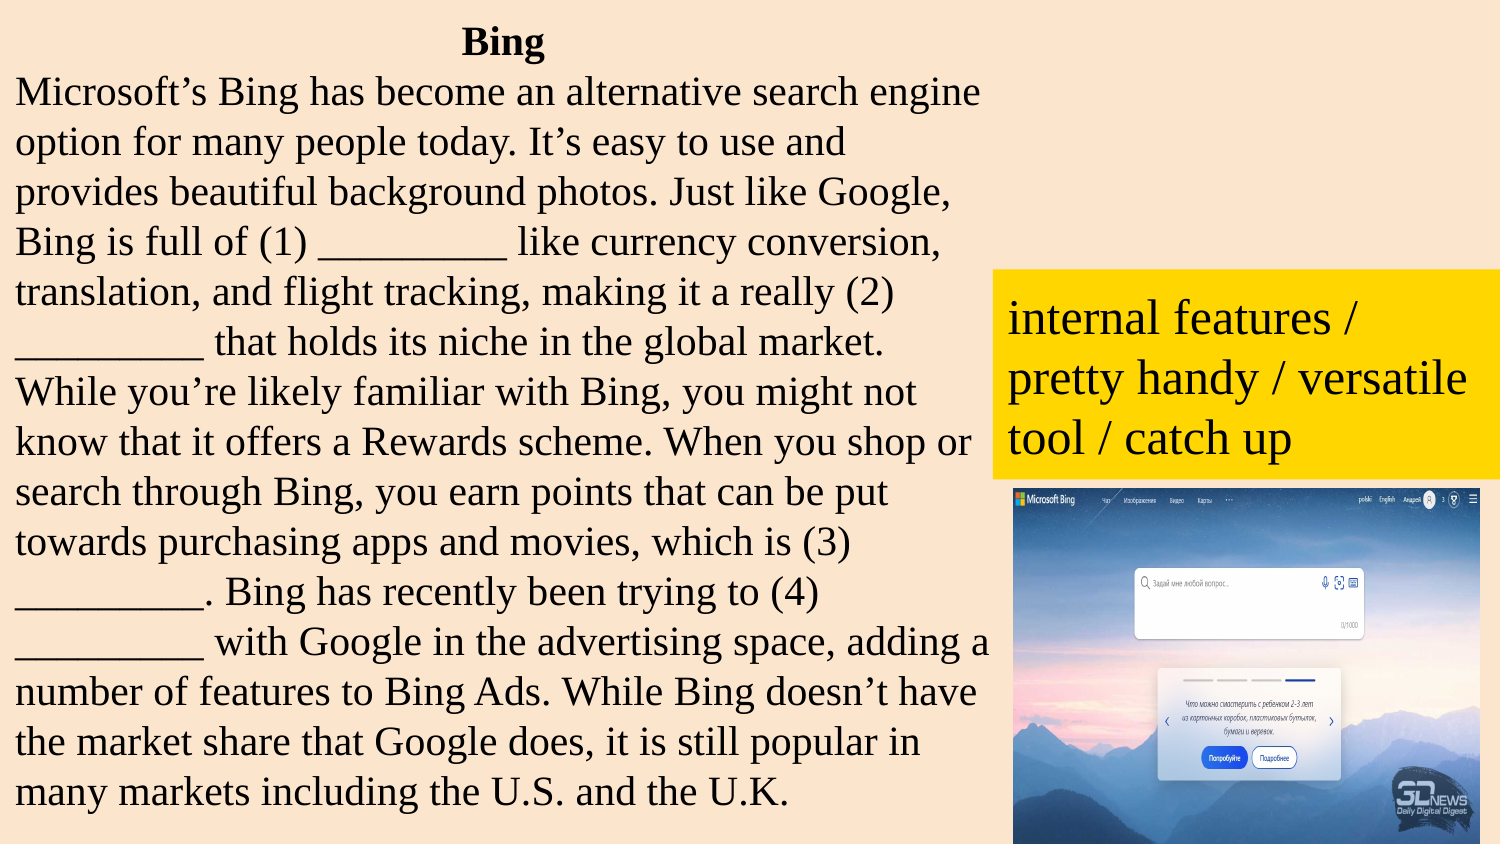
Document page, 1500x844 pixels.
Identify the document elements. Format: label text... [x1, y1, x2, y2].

text_box internal features / pretty handy / versatile tool / catch up [1007, 269, 1500, 480]
text_box Bing Microsoft’s Bing has become an alternative search engine option for many people today. It’s easy to use and provides beautiful background photos. Just like Google, Bing is full of (1) _________ like currency conversion, translation, and flight tracking, making it a really (2) _________ that holds its niche in the global market. While you’re likely familiar with Bing, you might not know that it offers a Rewards scheme. When you shop or search through Bing, you earn points that can be put towards purchasing apps and movies, which is (3) _________. Bing has recently been trying to (4) _________ with Google in the advertising space, adding a number of features to Bing Ads. While Bing doesn’t have the market share that Google does, it is still popular in many markets including the U.S. and the U.K. [0, 0, 1007, 830]
picture [1013, 487, 1480, 844]
